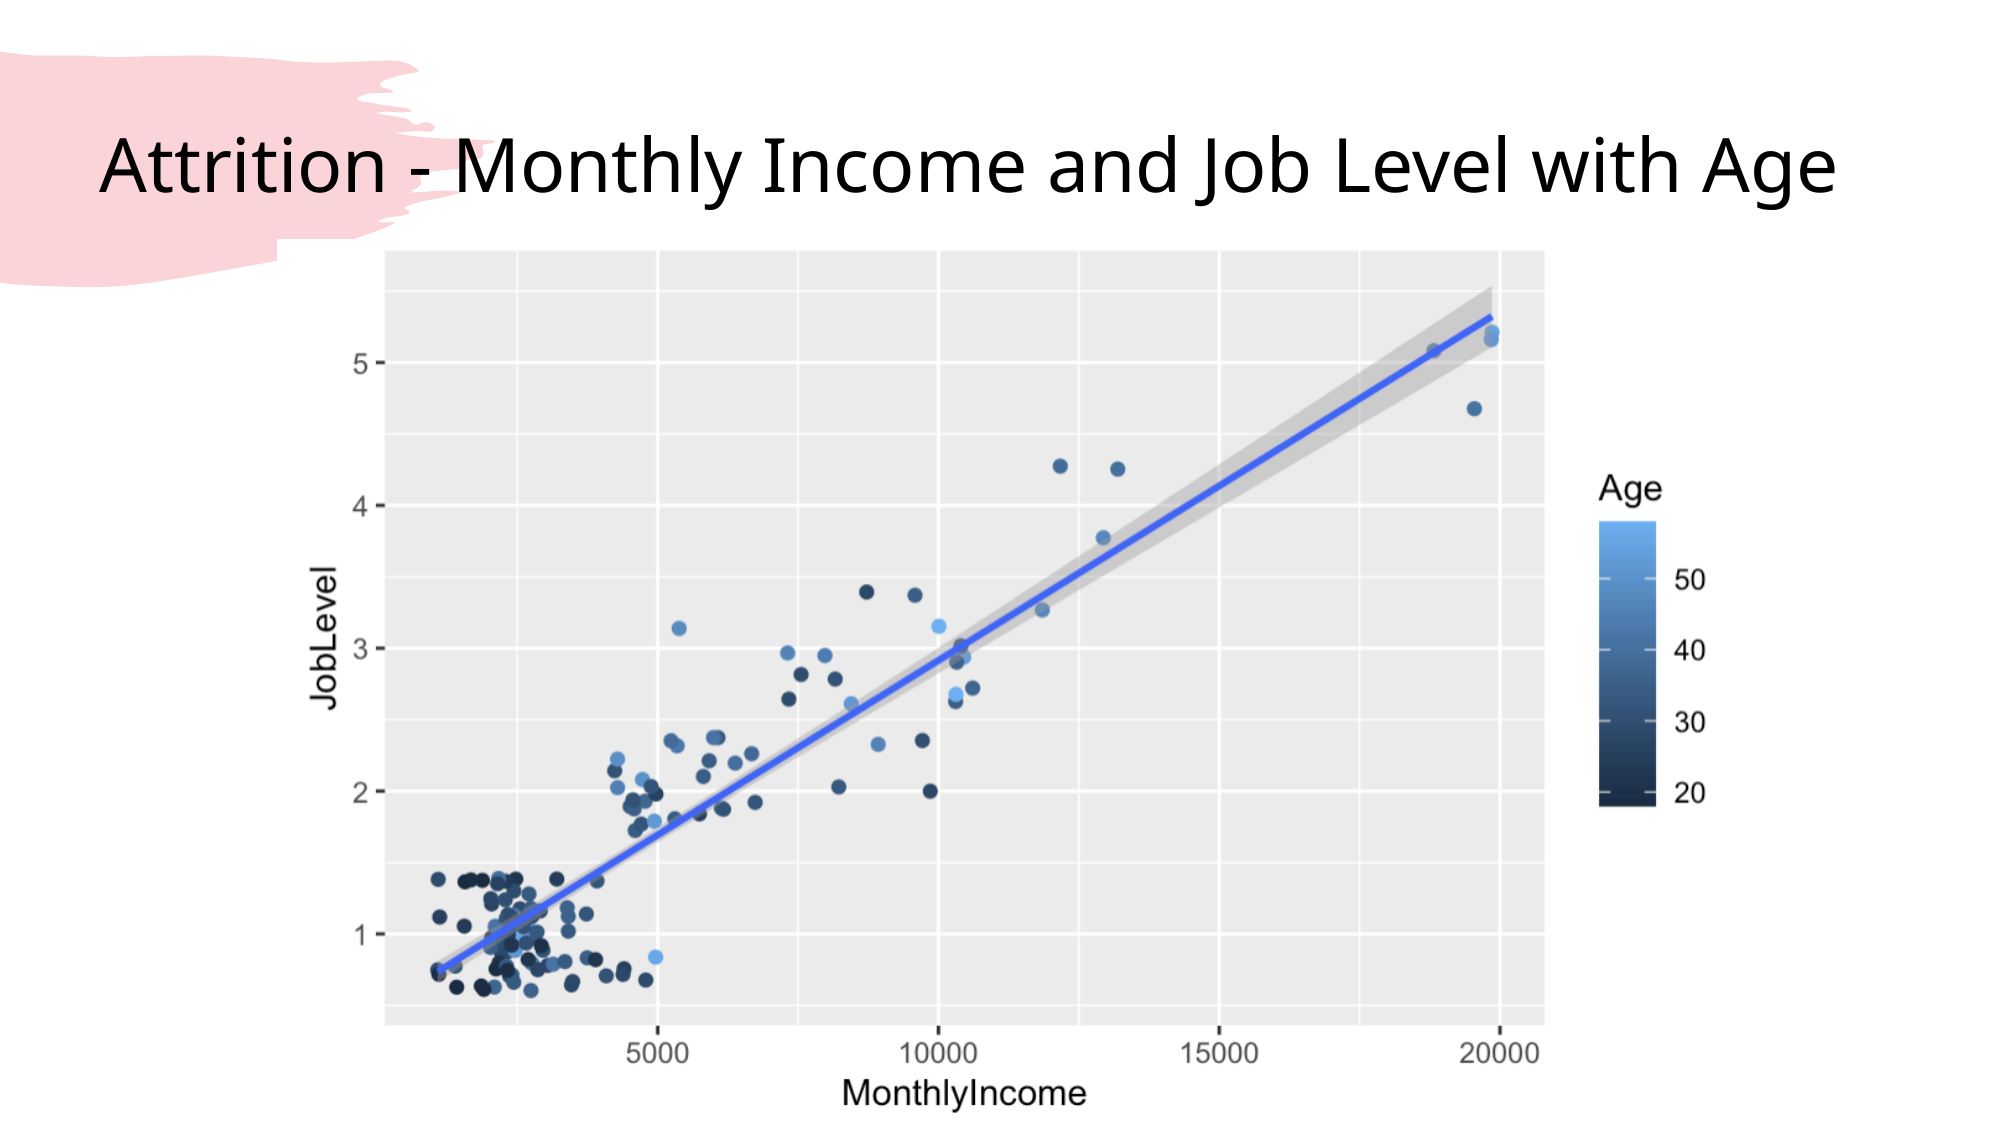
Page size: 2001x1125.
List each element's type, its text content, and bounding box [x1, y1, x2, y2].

title Attrition - Monthly Income and Job Level with Age [84, 59, 2000, 278]
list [277, 239, 1723, 1125]
